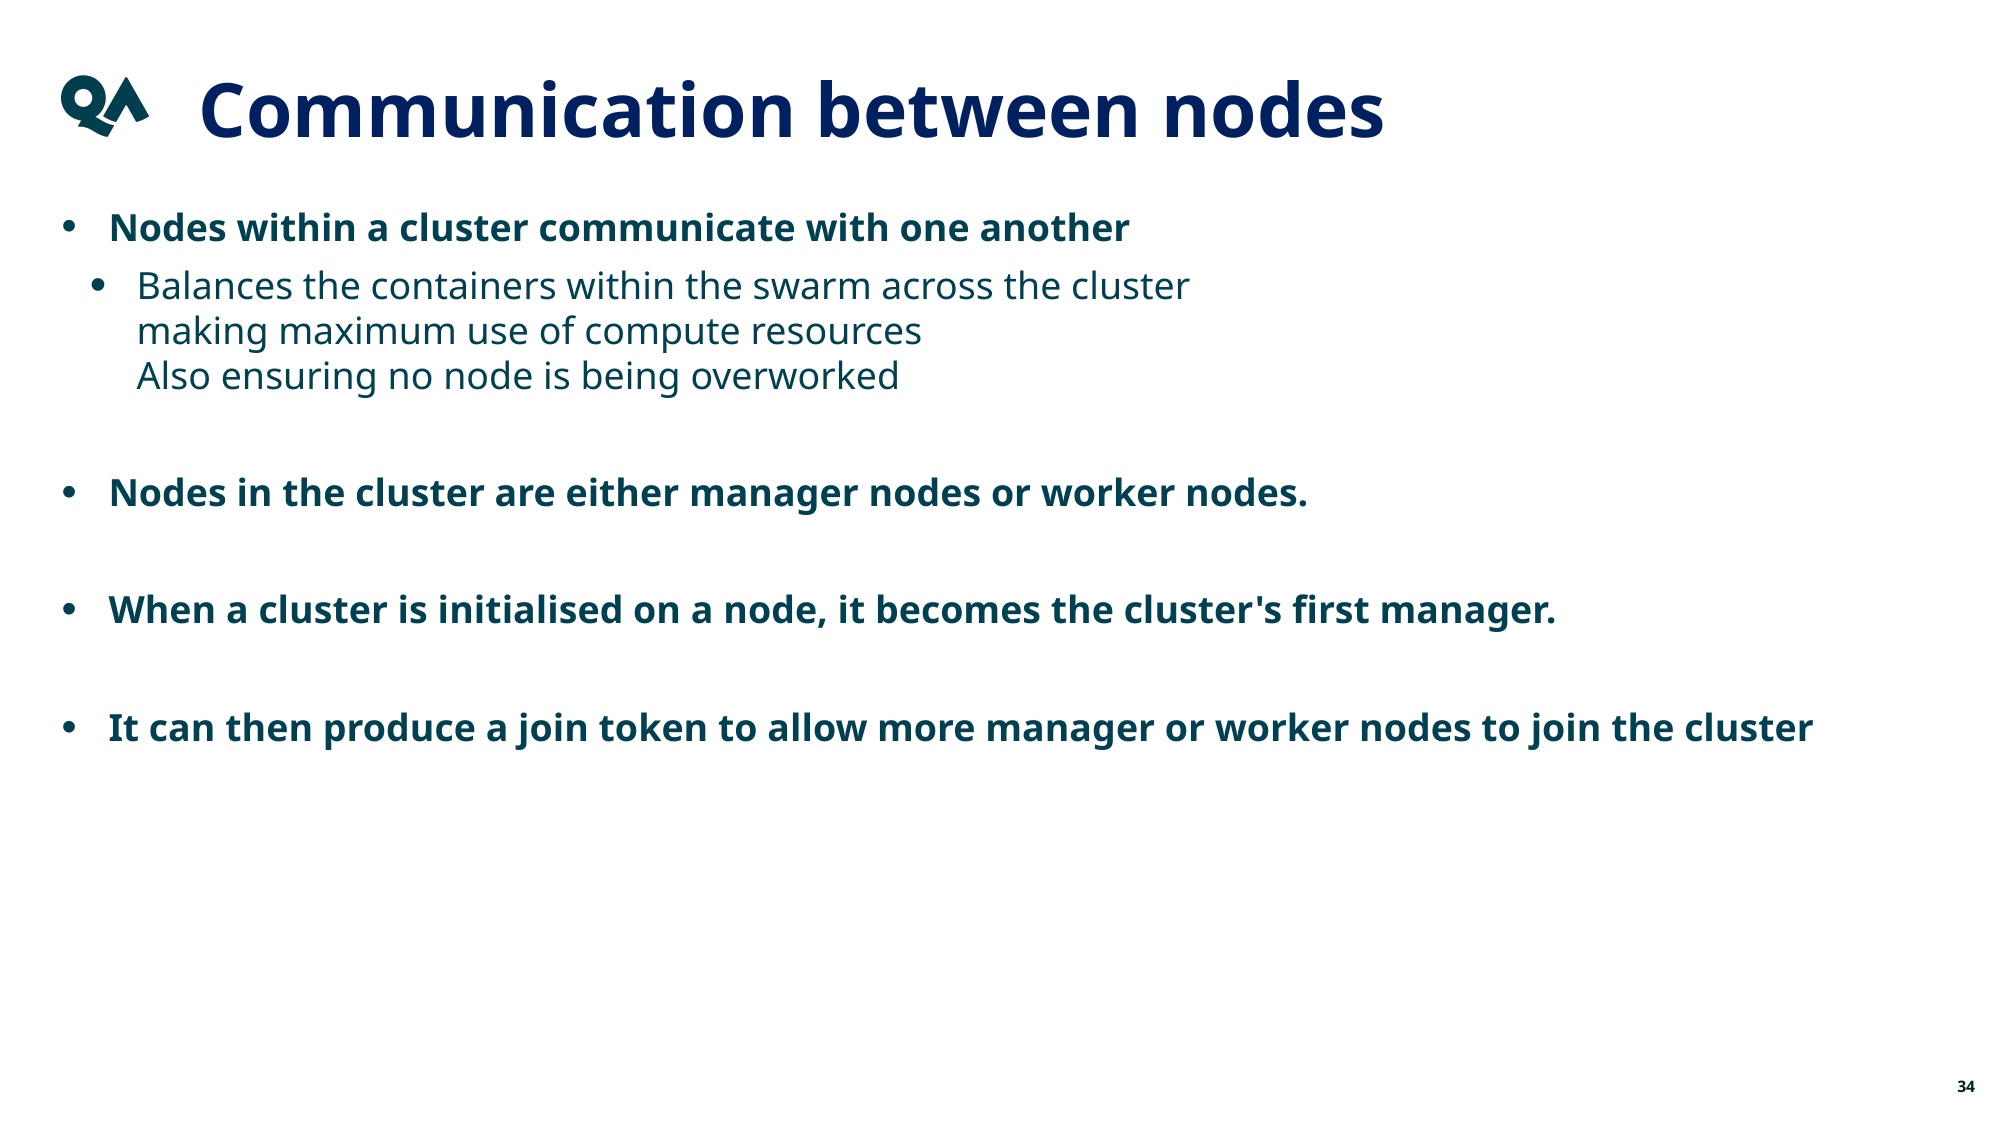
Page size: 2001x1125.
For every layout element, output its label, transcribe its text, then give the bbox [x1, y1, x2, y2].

picture [44, 61, 166, 148]
list Nodes within a cluster communicate with one another Balances the containers within the swarm across the cluster making maximum use of compute resources Also ensuring no node is being overworked Nodes in the cluster are either manager nodes or worker nodes. When a cluster is initialised on a node, it becomes the cluster's first manager. It can then produce a join token to allow more manager or worker nodes to join the cluster [61, 203, 1937, 1063]
slide_number 34 [1846, 1068, 1976, 1098]
list Communication between nodes [198, 62, 1937, 148]
